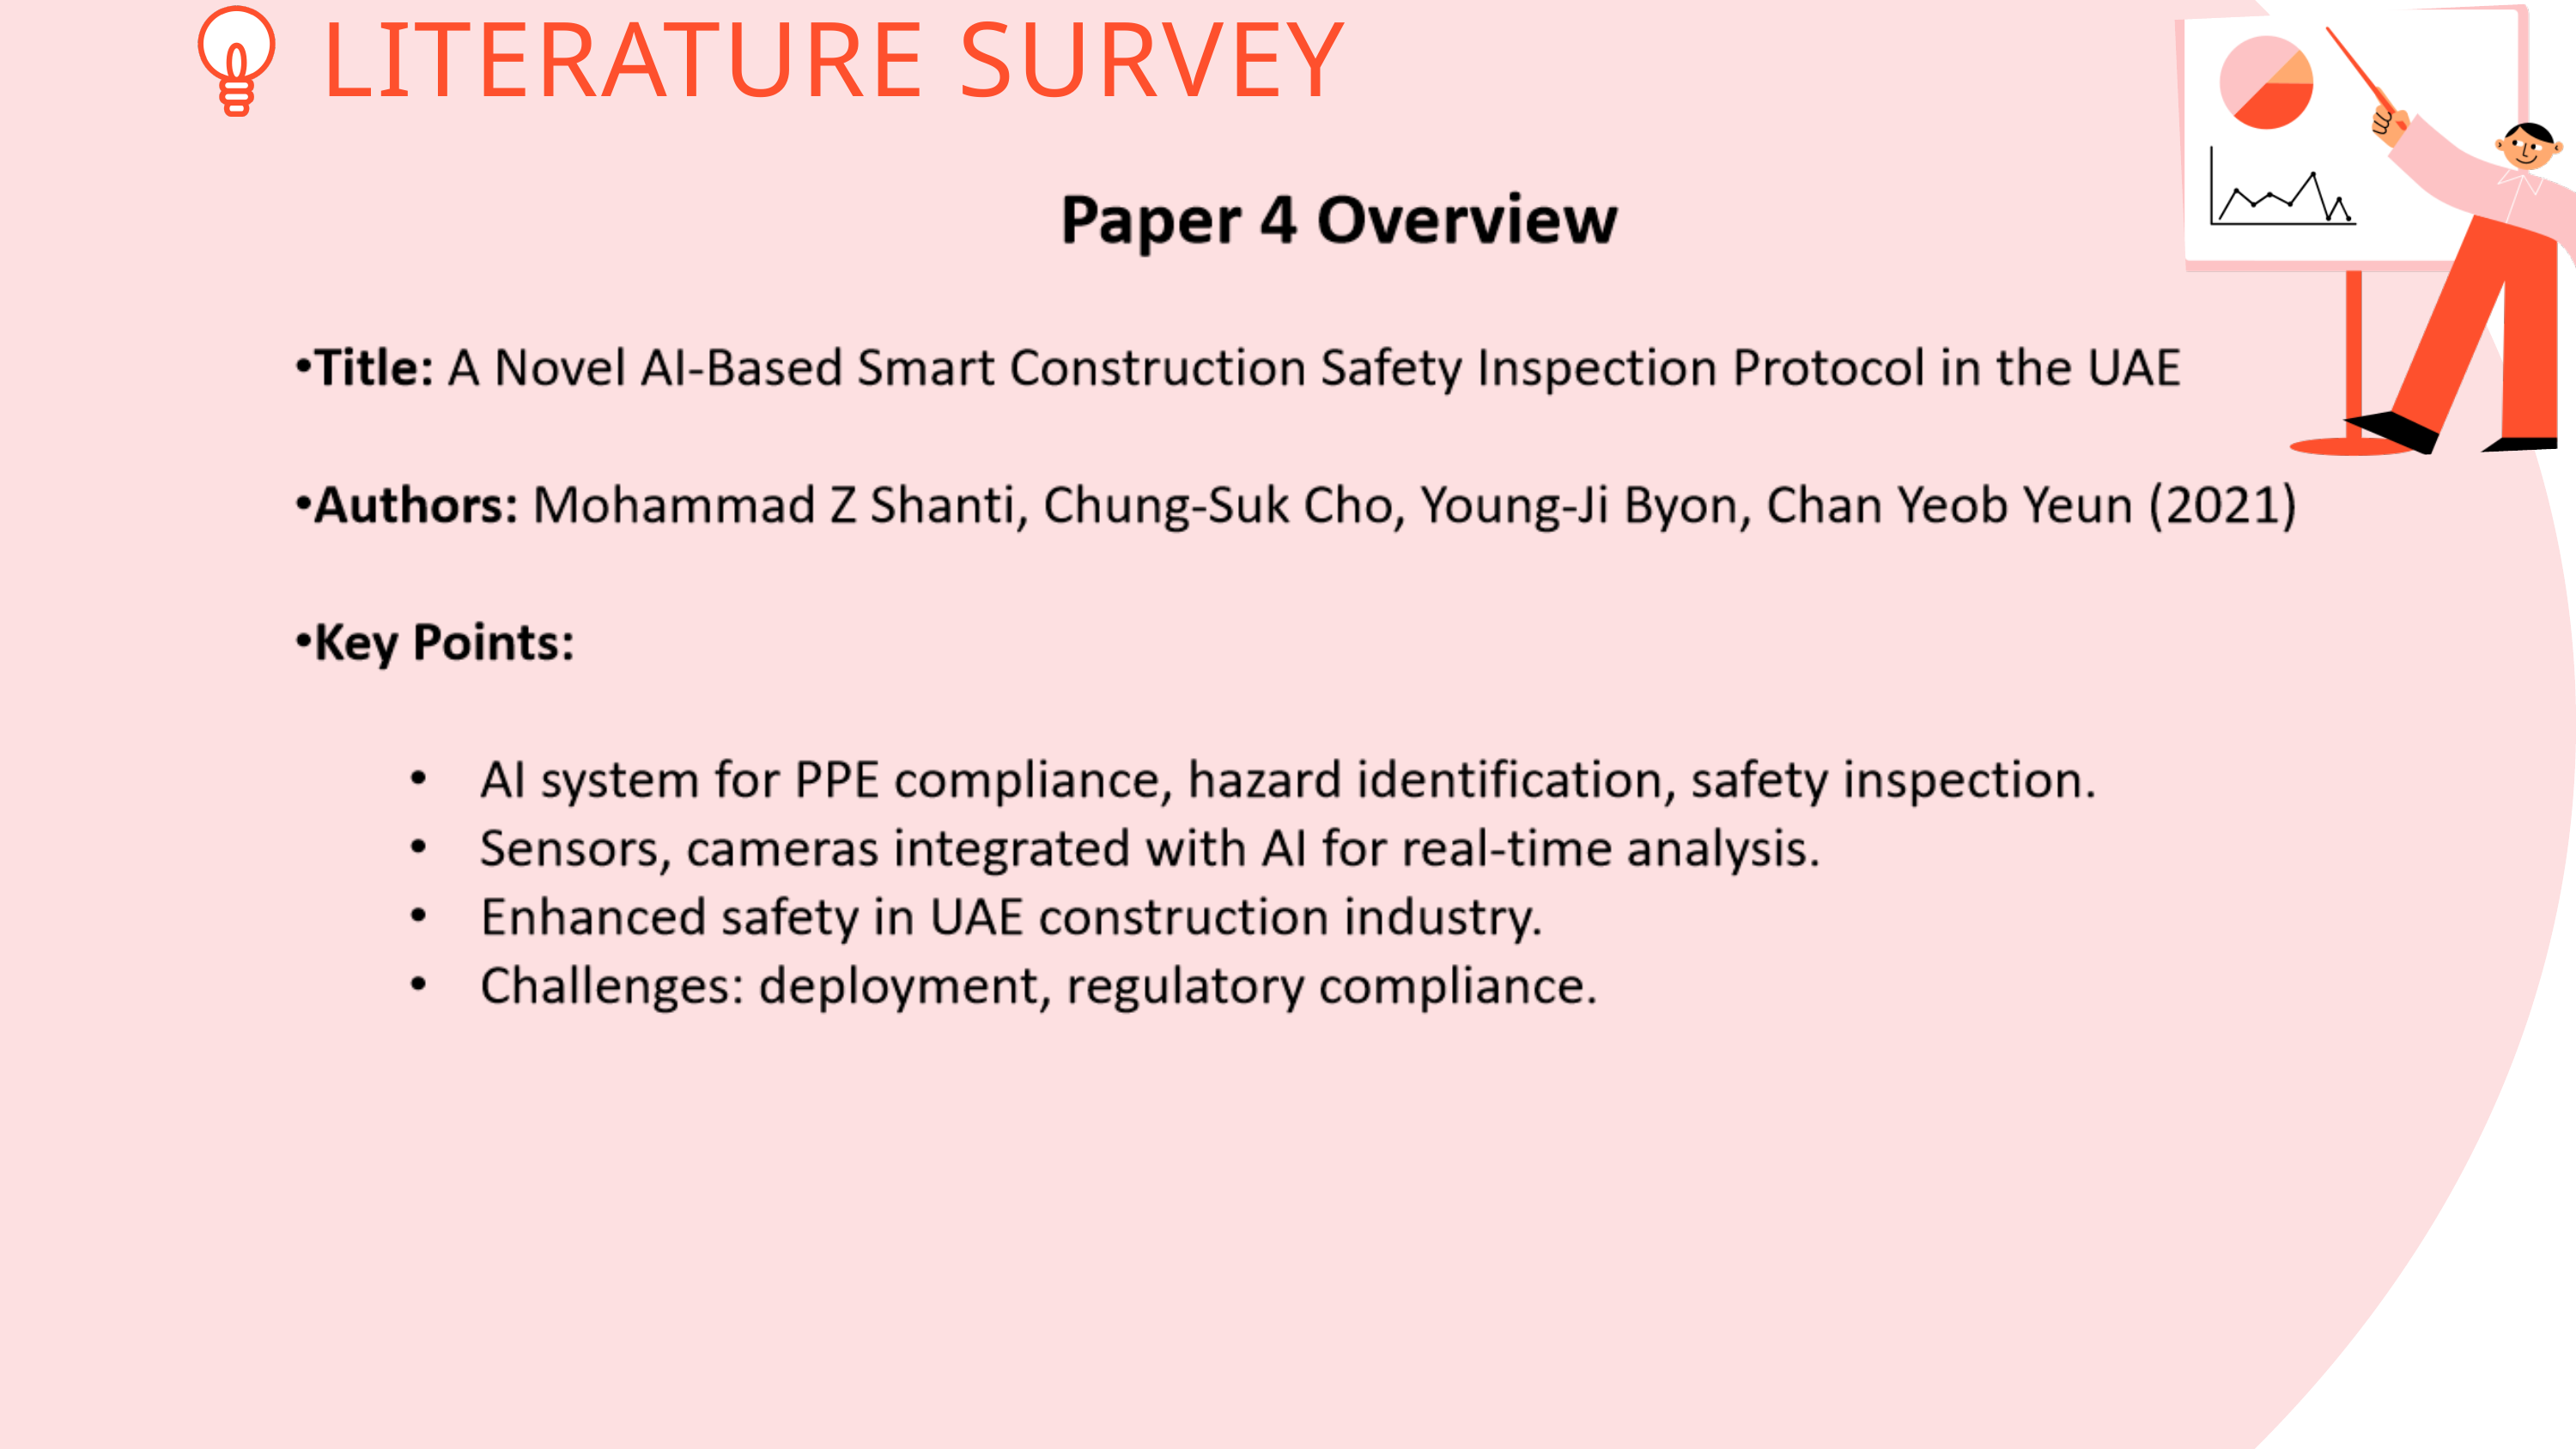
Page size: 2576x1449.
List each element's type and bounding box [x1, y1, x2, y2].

text_box [0, 0, 2576, 1449]
